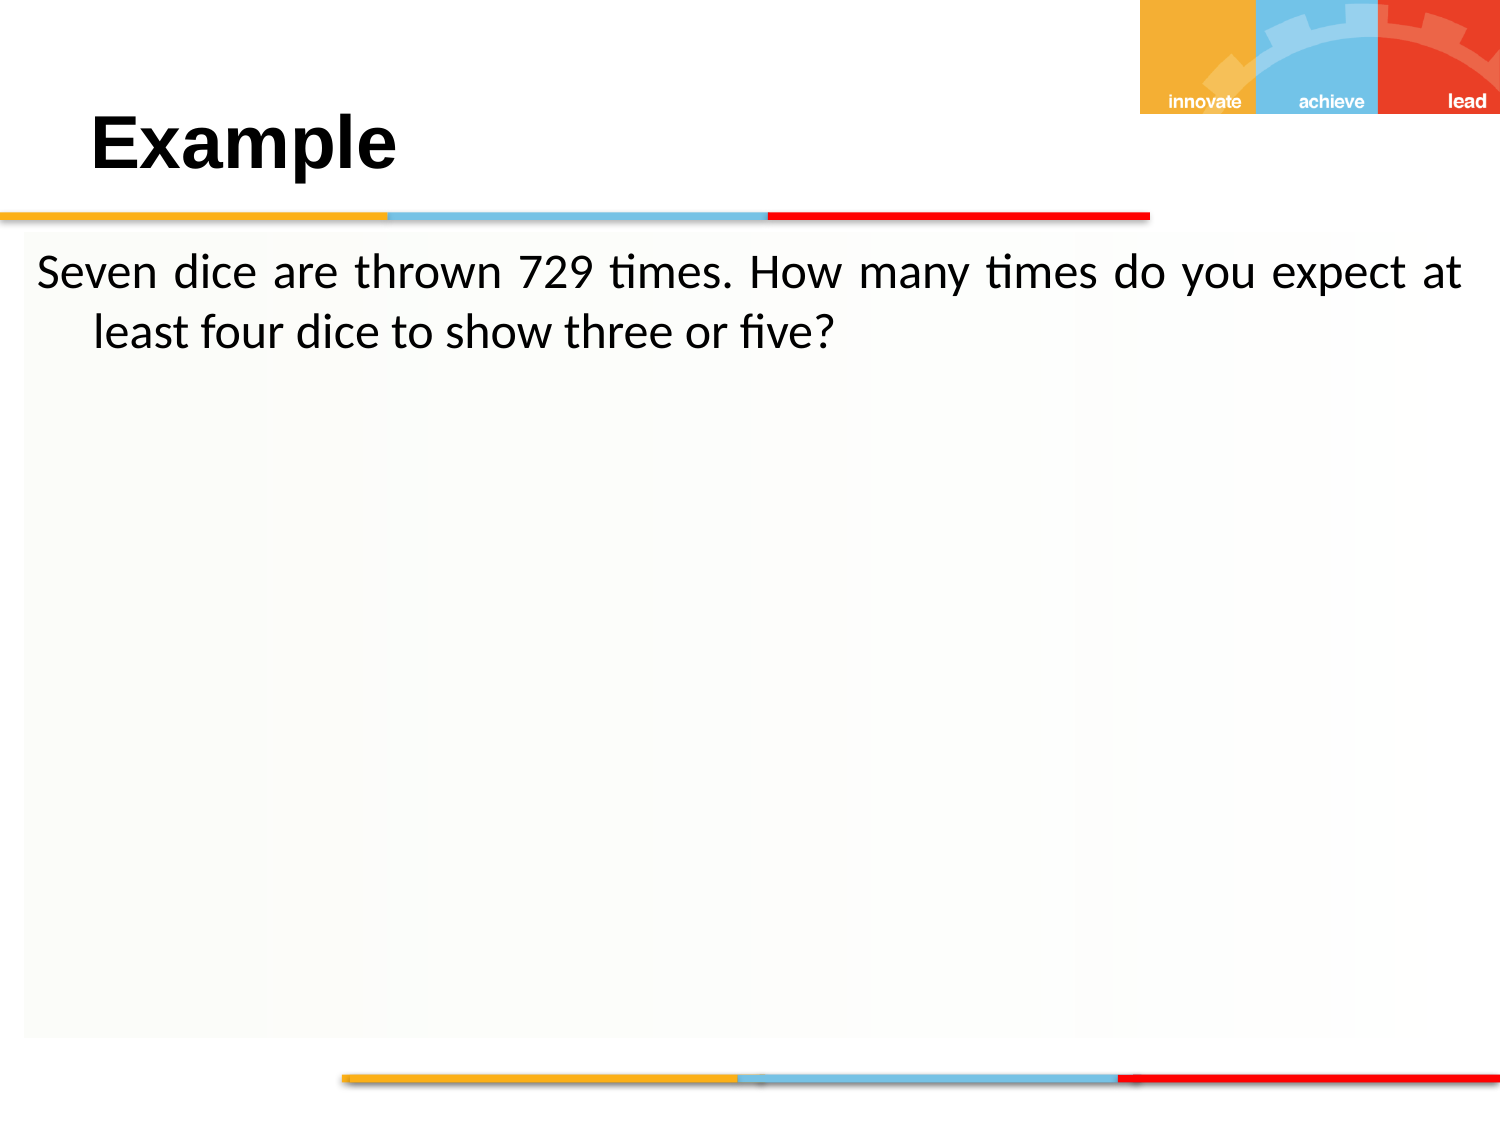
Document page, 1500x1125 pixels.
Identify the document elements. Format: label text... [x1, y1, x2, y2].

picture [1140, 0, 1500, 114]
title Example [75, 45, 1013, 233]
list Seven dice are thrown 729 times. How many times do you expect at least four dice to show three or five? [24, 232, 1475, 1038]
